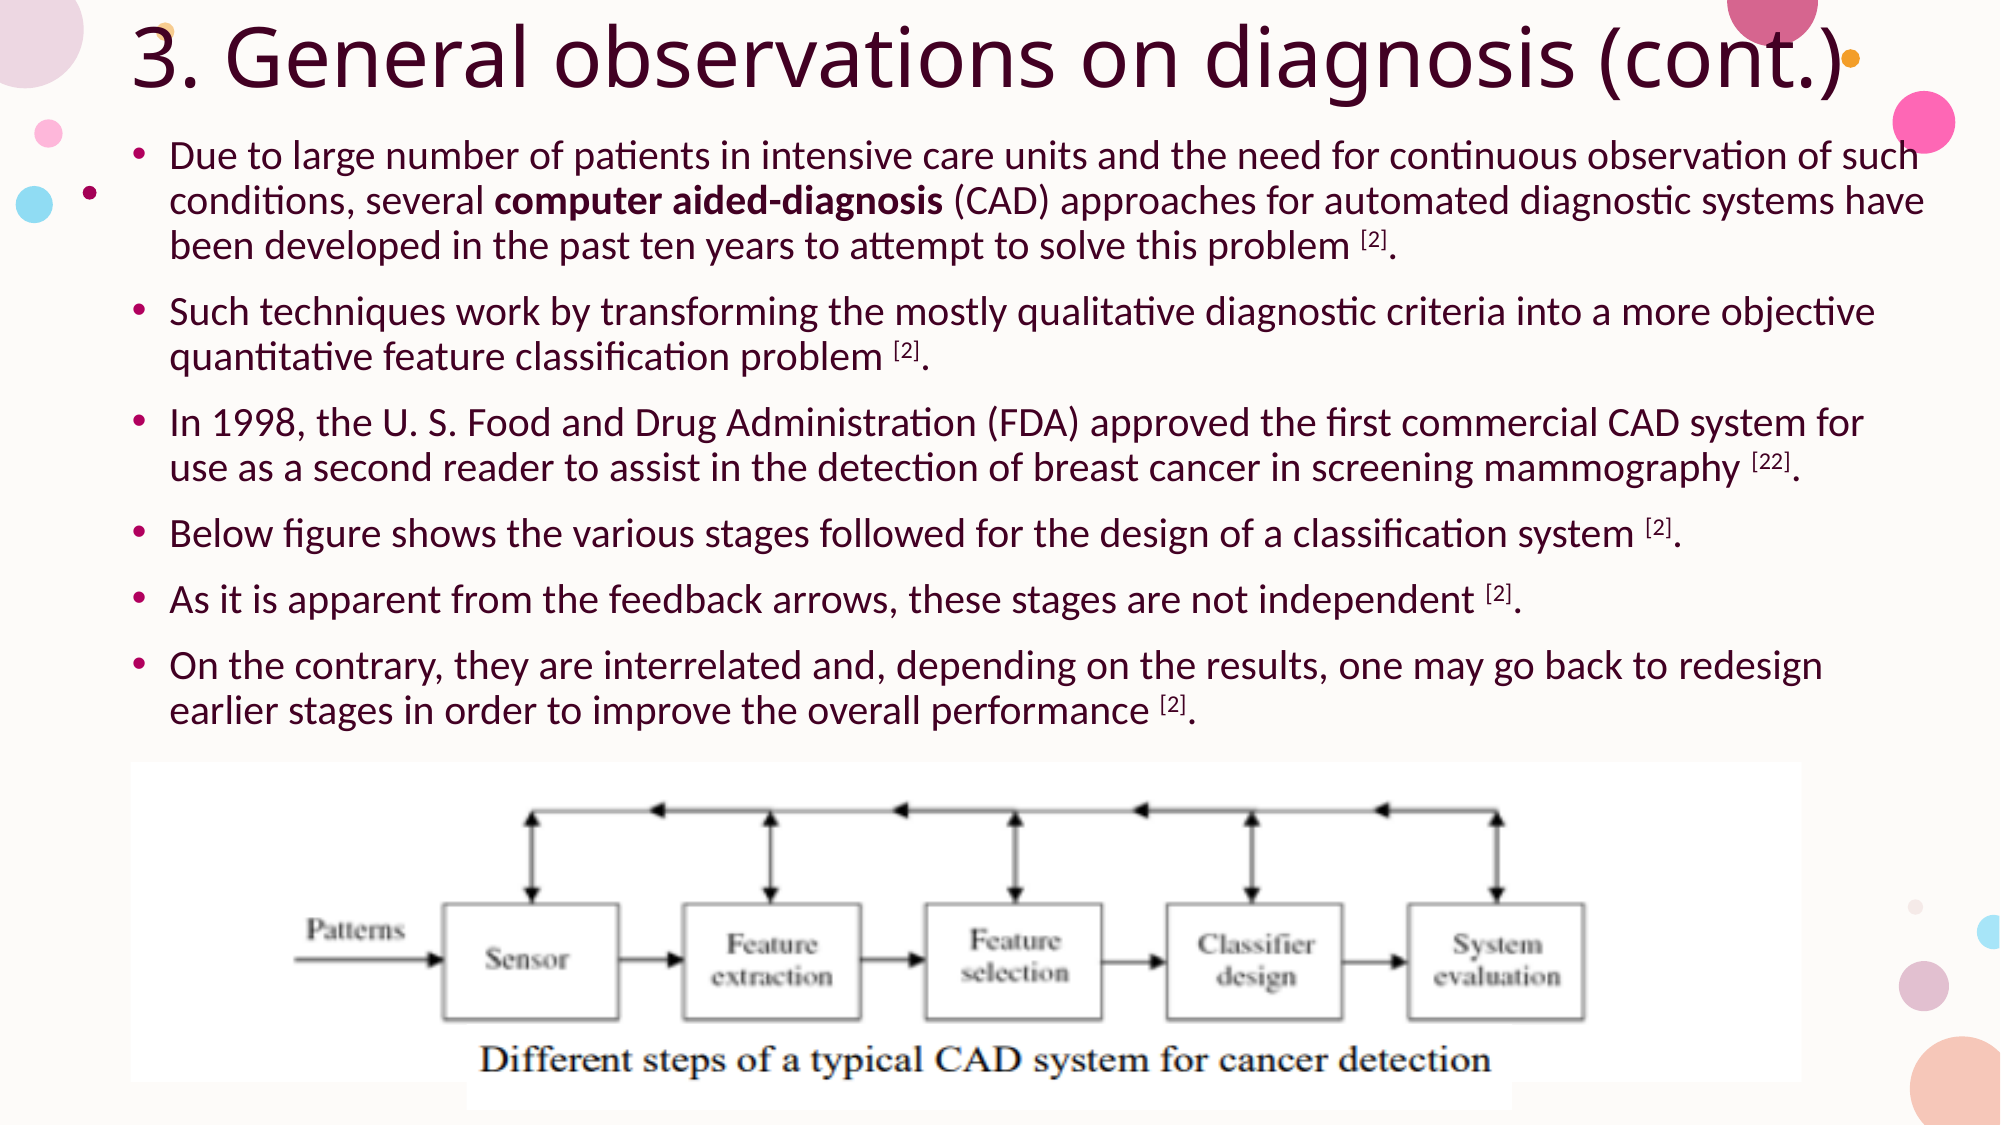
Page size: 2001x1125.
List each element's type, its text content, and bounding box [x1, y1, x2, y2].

title 3. General observations on diagnosis (cont.) [116, 0, 1869, 152]
list Due to large number of patients in intensive care units and the need for continuous observation of such conditions, several computer aided-diagnosis (CAD) approaches for automated diagnostic systems have been developed in the past ten years to attempt to solve this problem [2]. Such techniques work by transforming the mostly qualitative diagnostic criteria into a more objective quantitative feature classification problem [2]. In 1998, the U. S. Food and Drug Administration (FDA) approved the first commercial CAD system for use as a second reader to assist in the detection of breast cancer in screening mammography [22]. Below figure shows the various stages followed for the design of a classification system [2]. As it is apparent from the feedback arrows, these stages are not independent [2]. On the contrary, they are interrelated and, depending on the results, one may go back to redesign earlier stages in order to improve the overall performance [2]. [116, 55, 1941, 997]
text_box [130, 762, 1802, 1110]
